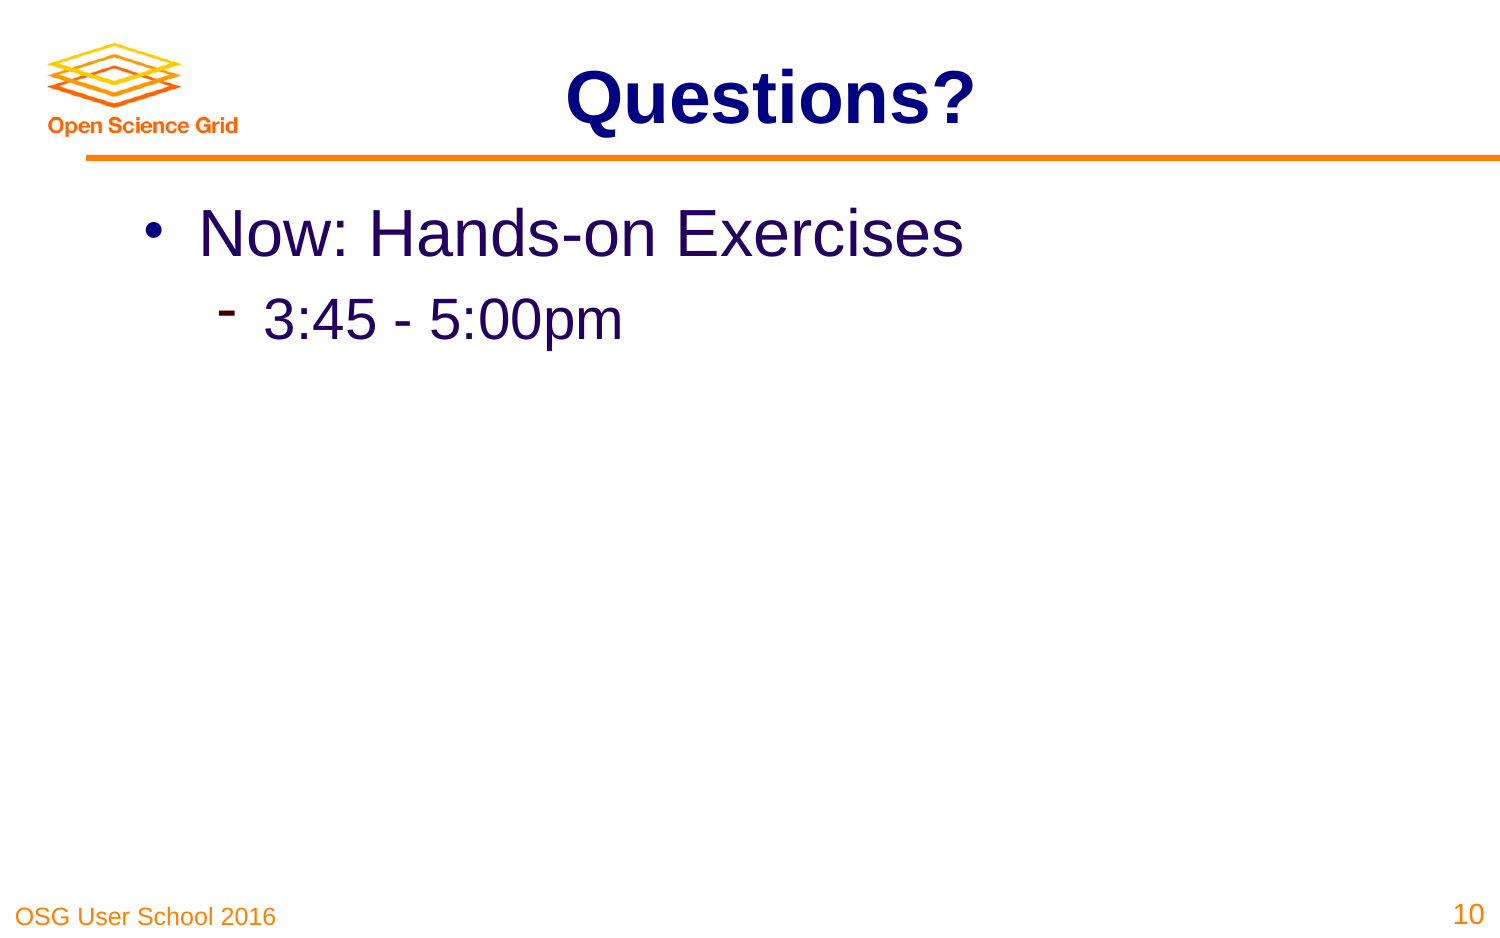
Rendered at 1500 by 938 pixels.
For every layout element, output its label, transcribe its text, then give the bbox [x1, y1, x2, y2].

picture [28, 24, 201, 151]
title Questions? [201, 15, 1342, 172]
slide_number 10 [1430, 874, 1500, 938]
list Now: Hands-on Exercises 3:45 - 5:00pm [127, 182, 1413, 896]
